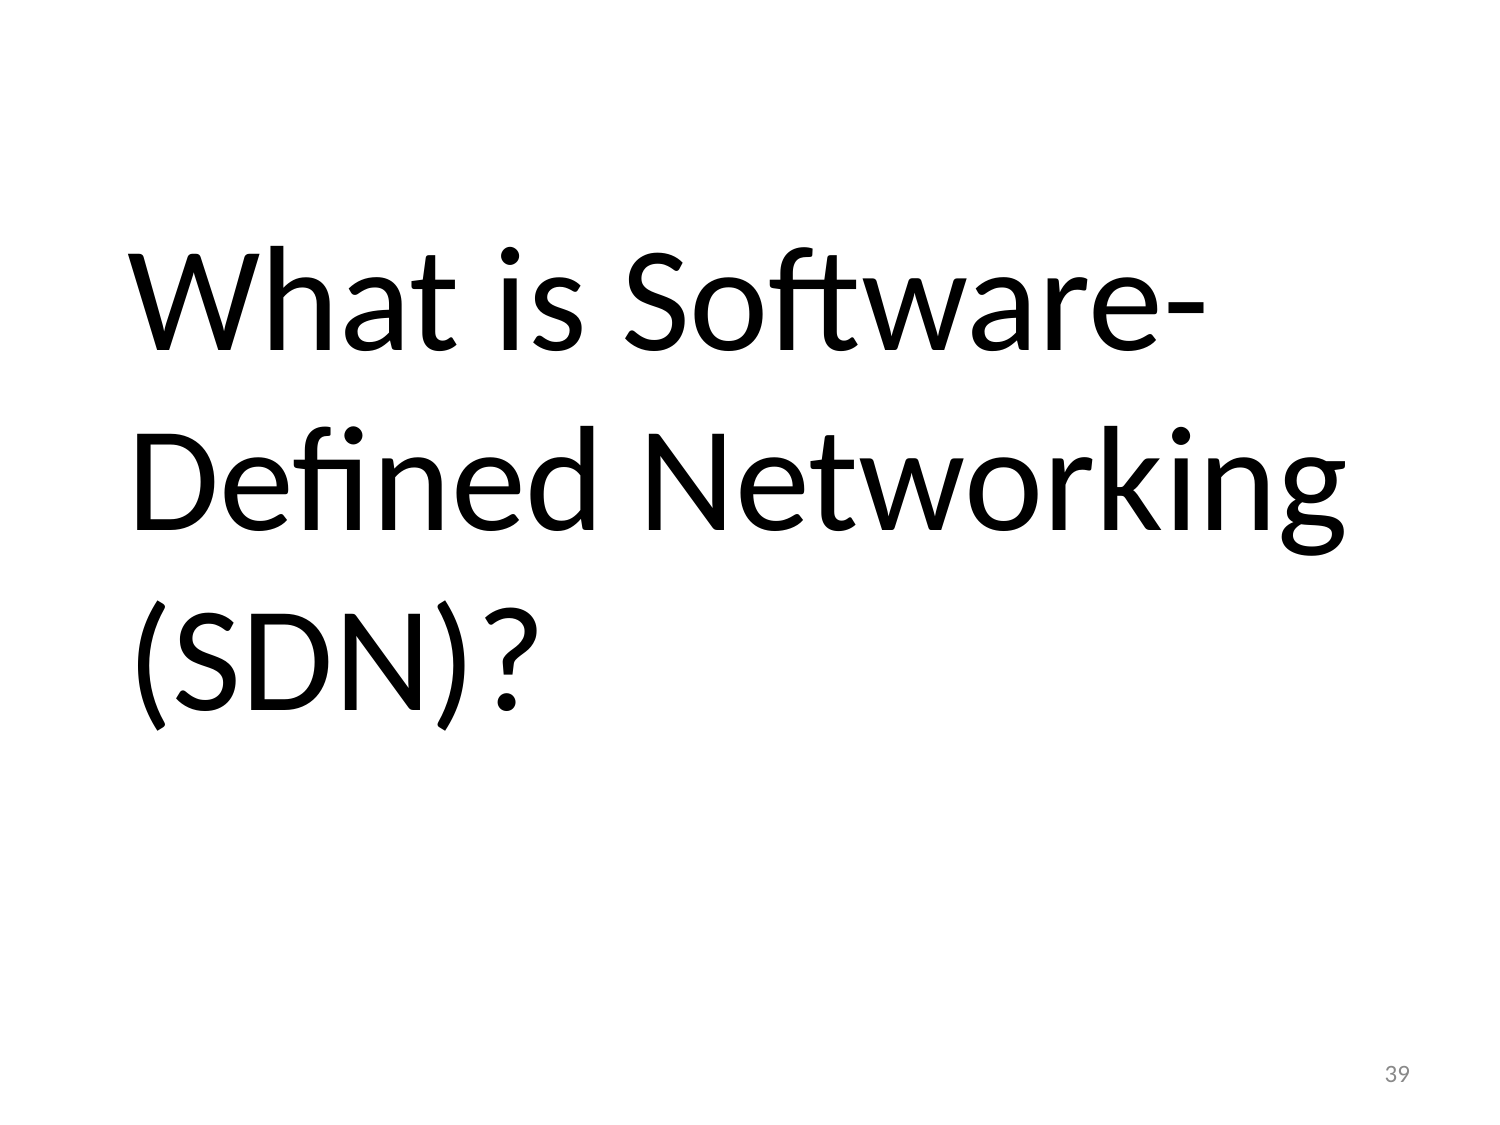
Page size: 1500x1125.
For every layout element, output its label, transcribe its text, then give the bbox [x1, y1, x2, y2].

slide_number 39 [1074, 1042, 1425, 1103]
title What is Software-Defined Networking (SDN)? [112, 349, 1388, 591]
